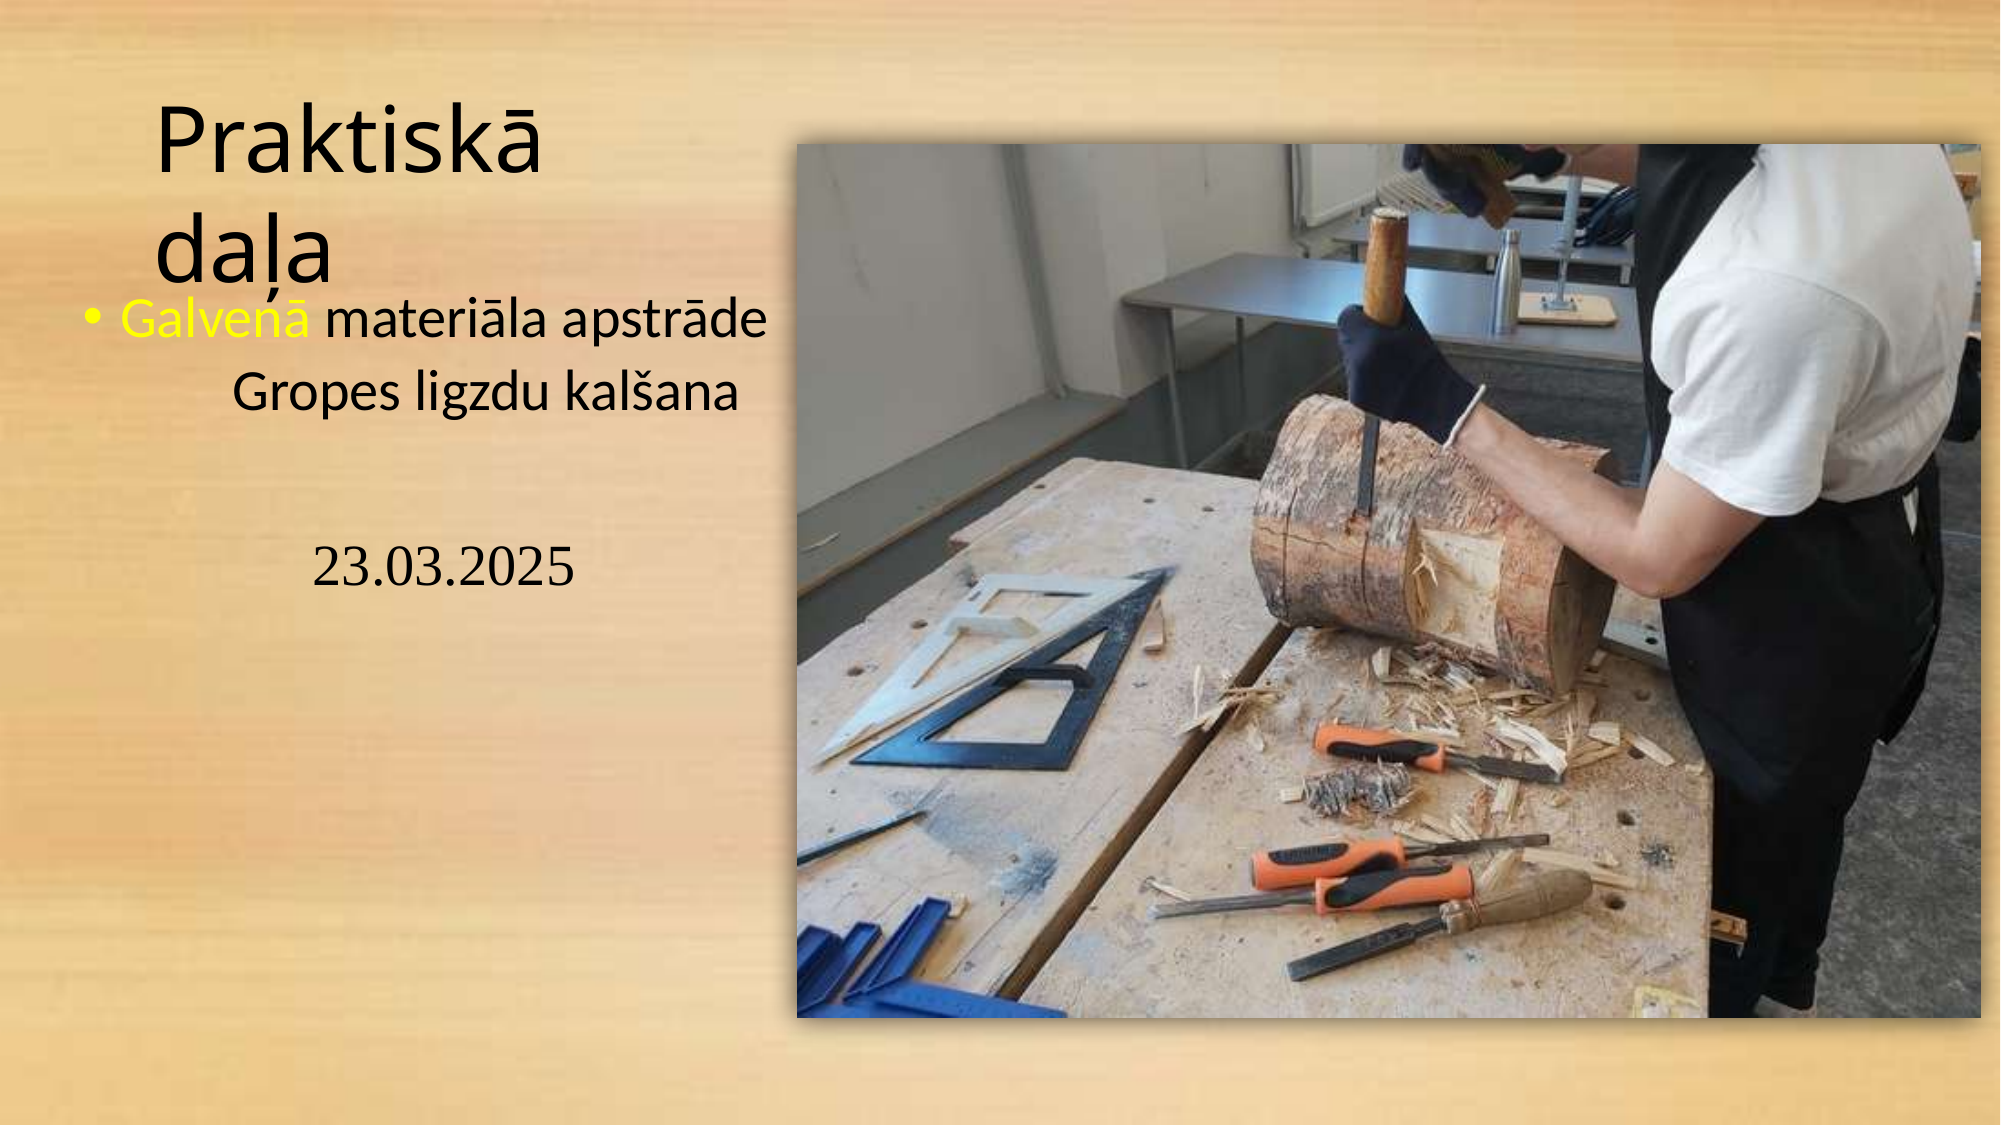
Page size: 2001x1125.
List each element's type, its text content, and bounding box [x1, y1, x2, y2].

text_box 23.03.‎2025 [297, 519, 662, 605]
picture [0, 0, 2001, 1125]
text_box Galvenā materiāla apstrāde Gropes ligzdu kalšana [67, 279, 774, 452]
text_box Praktiskā daļa [138, 73, 727, 354]
